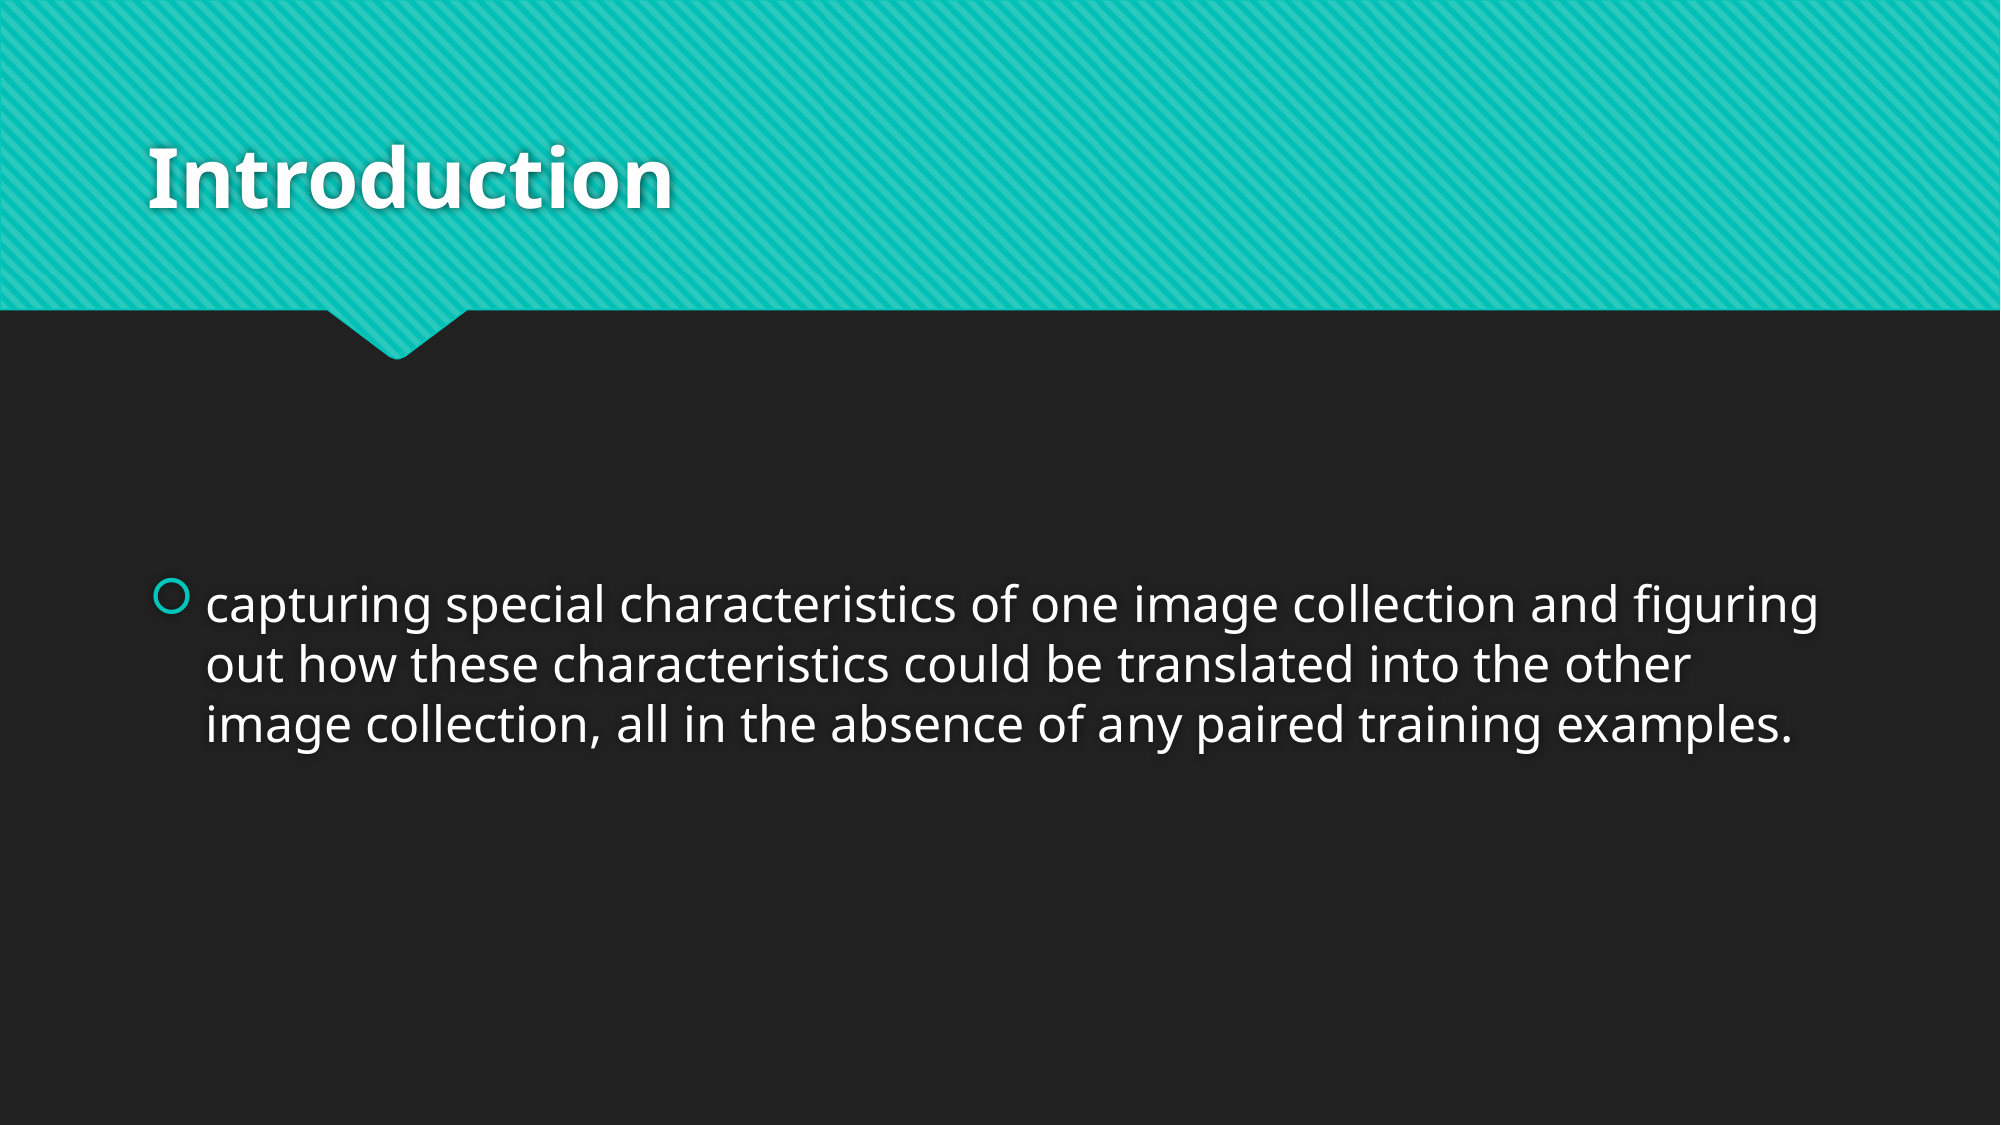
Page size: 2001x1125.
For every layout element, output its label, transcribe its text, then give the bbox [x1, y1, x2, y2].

title Introduction [132, 73, 1868, 233]
list capturing special characteristics of one image collection and figuring out how these characteristics could be translated into the other image collection, all in the absence of any paired training examples. [134, 364, 1866, 962]
